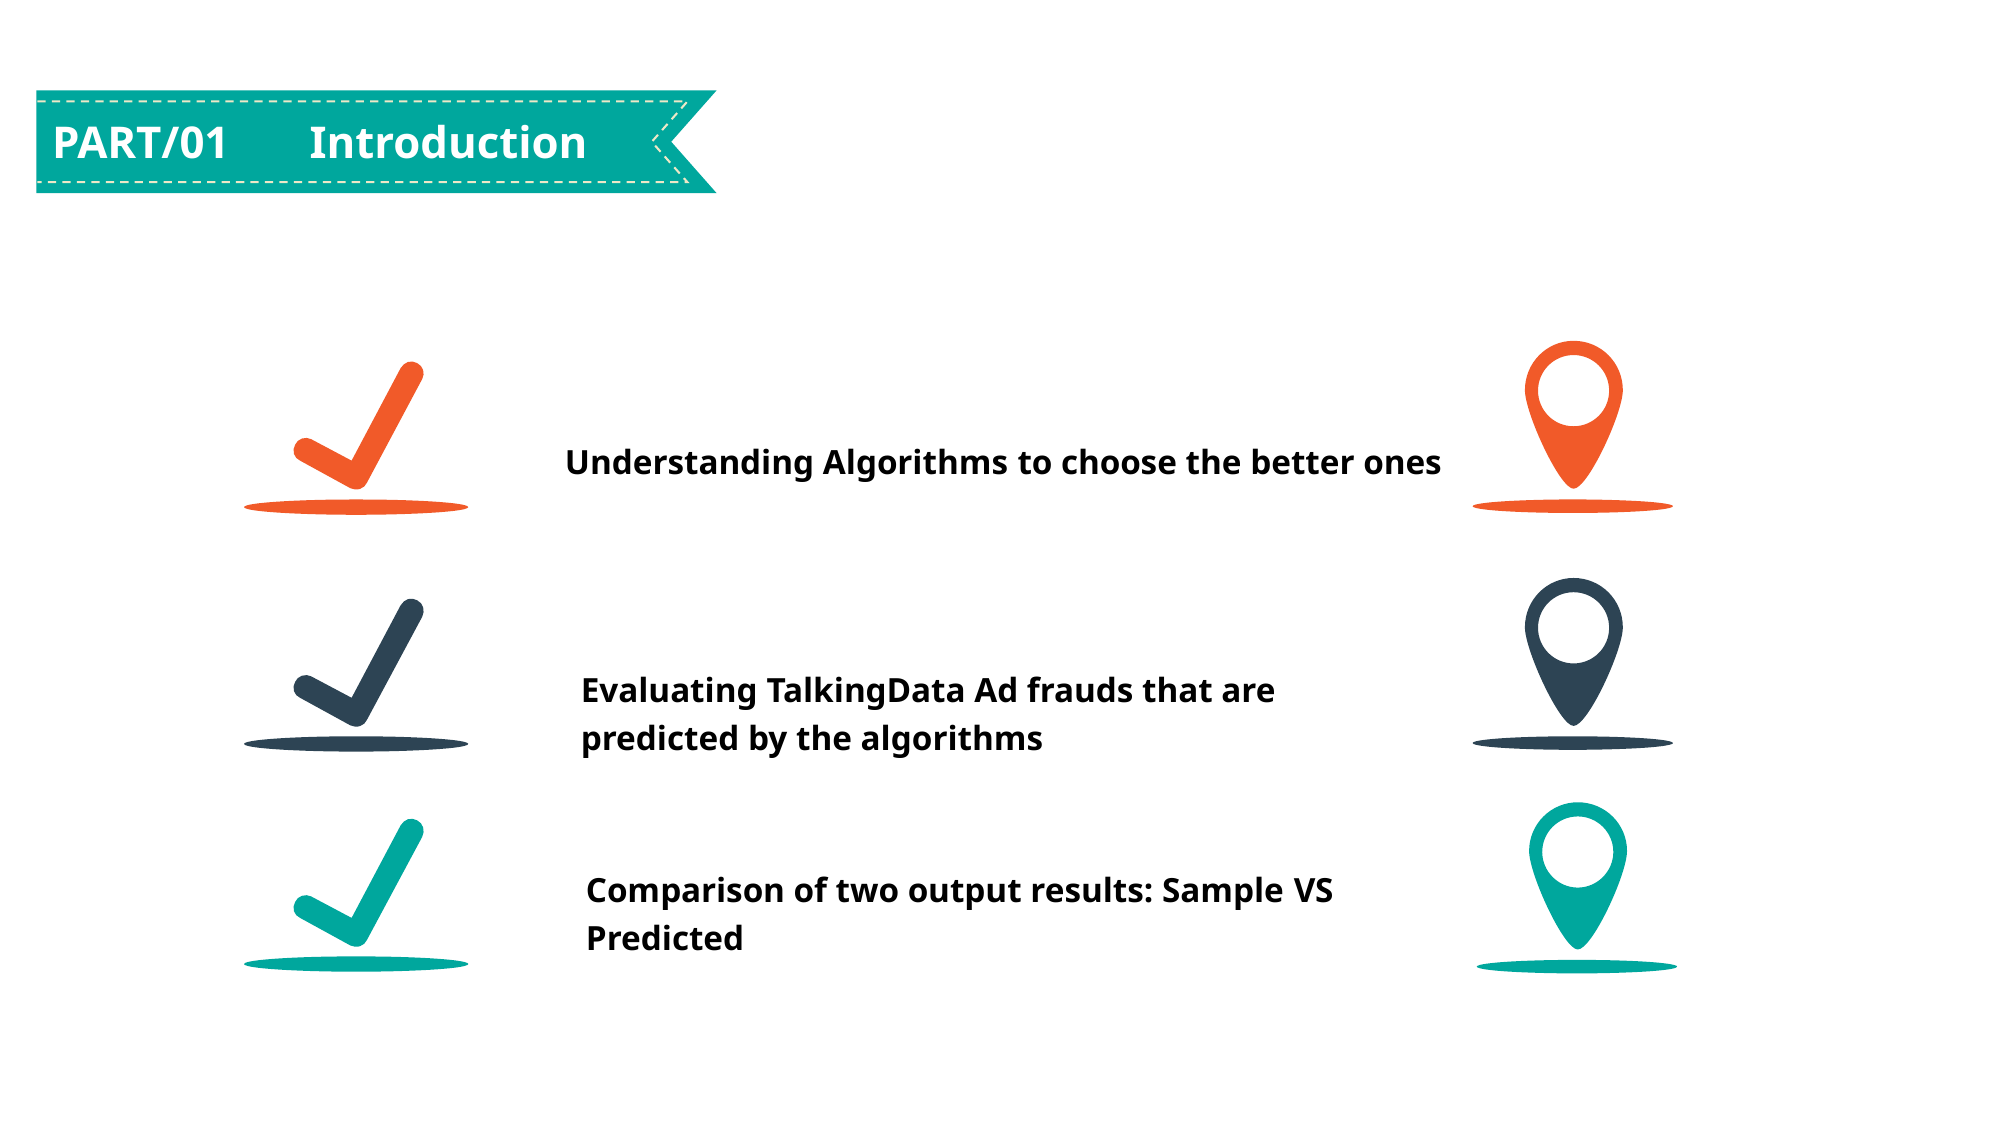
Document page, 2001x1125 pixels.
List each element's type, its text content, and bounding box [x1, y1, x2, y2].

text_box Comparison of two output results: Sample VS Predicted [571, 853, 1449, 965]
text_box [243, 361, 469, 515]
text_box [1472, 340, 1673, 513]
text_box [1476, 802, 1678, 974]
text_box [243, 818, 469, 972]
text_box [243, 598, 469, 752]
text_box Understanding Algorithms to choose the better ones [550, 425, 1458, 489]
text_box Evaluating TalkingData Ad frauds that are predicted by the algorithms [566, 653, 1434, 765]
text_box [1472, 577, 1673, 750]
list PART/01 Introduction [37, 107, 700, 176]
